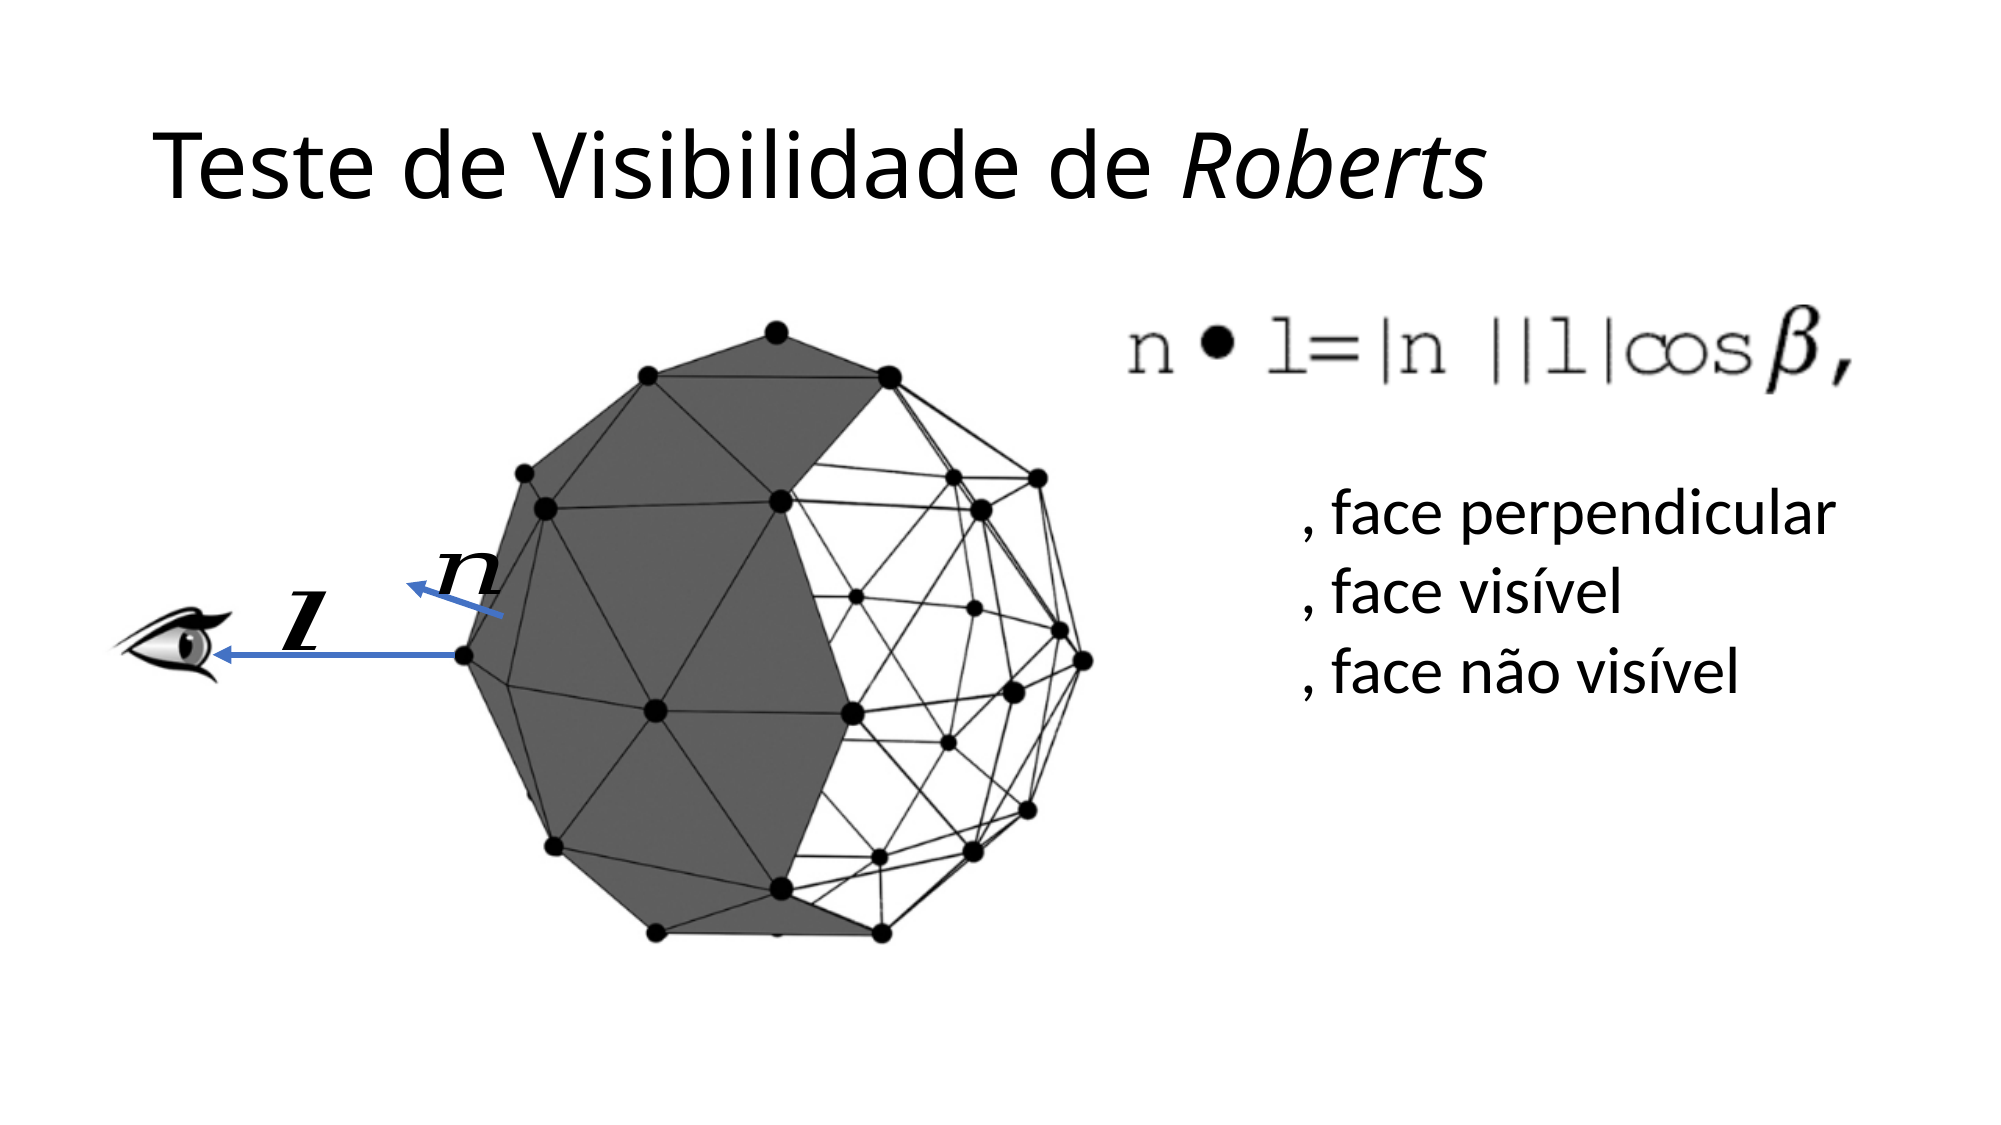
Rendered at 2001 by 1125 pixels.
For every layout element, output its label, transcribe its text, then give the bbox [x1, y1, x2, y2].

picture [1106, 242, 1863, 426]
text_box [406, 583, 504, 617]
picture [81, 277, 1102, 956]
title Teste de Visibilidade de Roberts [137, 59, 1863, 278]
